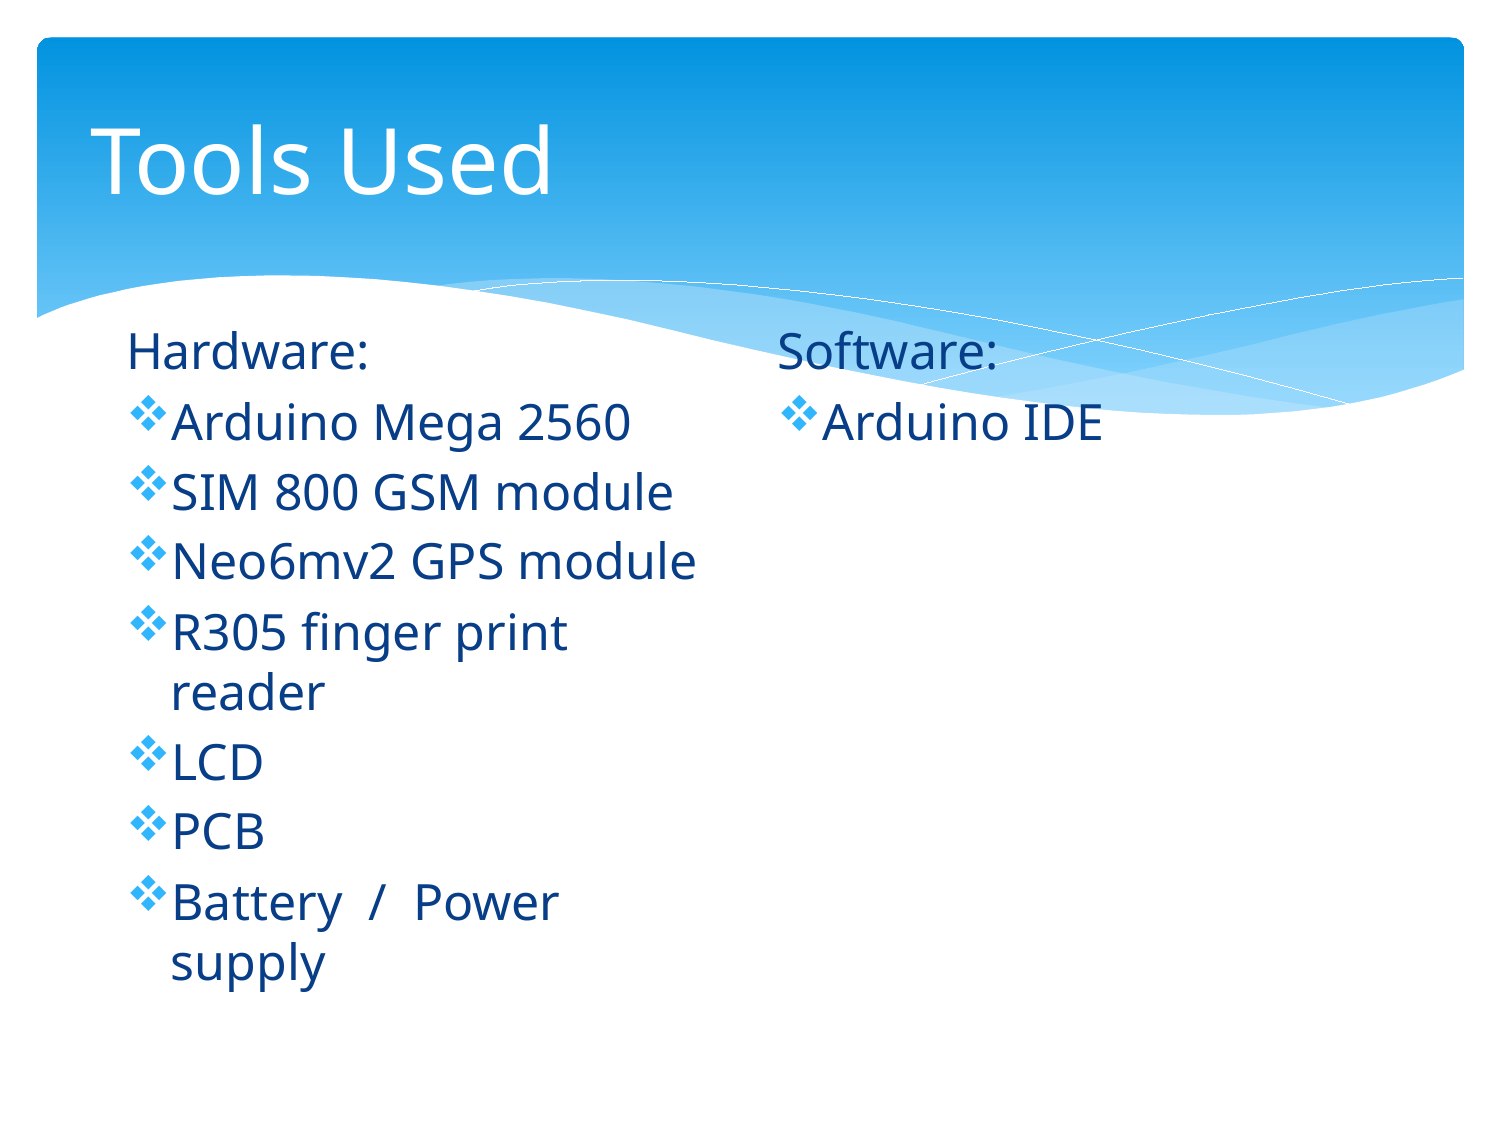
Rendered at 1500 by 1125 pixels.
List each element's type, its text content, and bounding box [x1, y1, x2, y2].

title Tools Used [74, 55, 1426, 262]
list Software: Arduino IDE [761, 312, 1390, 1070]
list Hardware: Arduino Mega 2560 SIM 800 GSM module Neo6mv2 GPS module R305 finger print reader LCD PCB Battery / Power supply [110, 312, 739, 1070]
